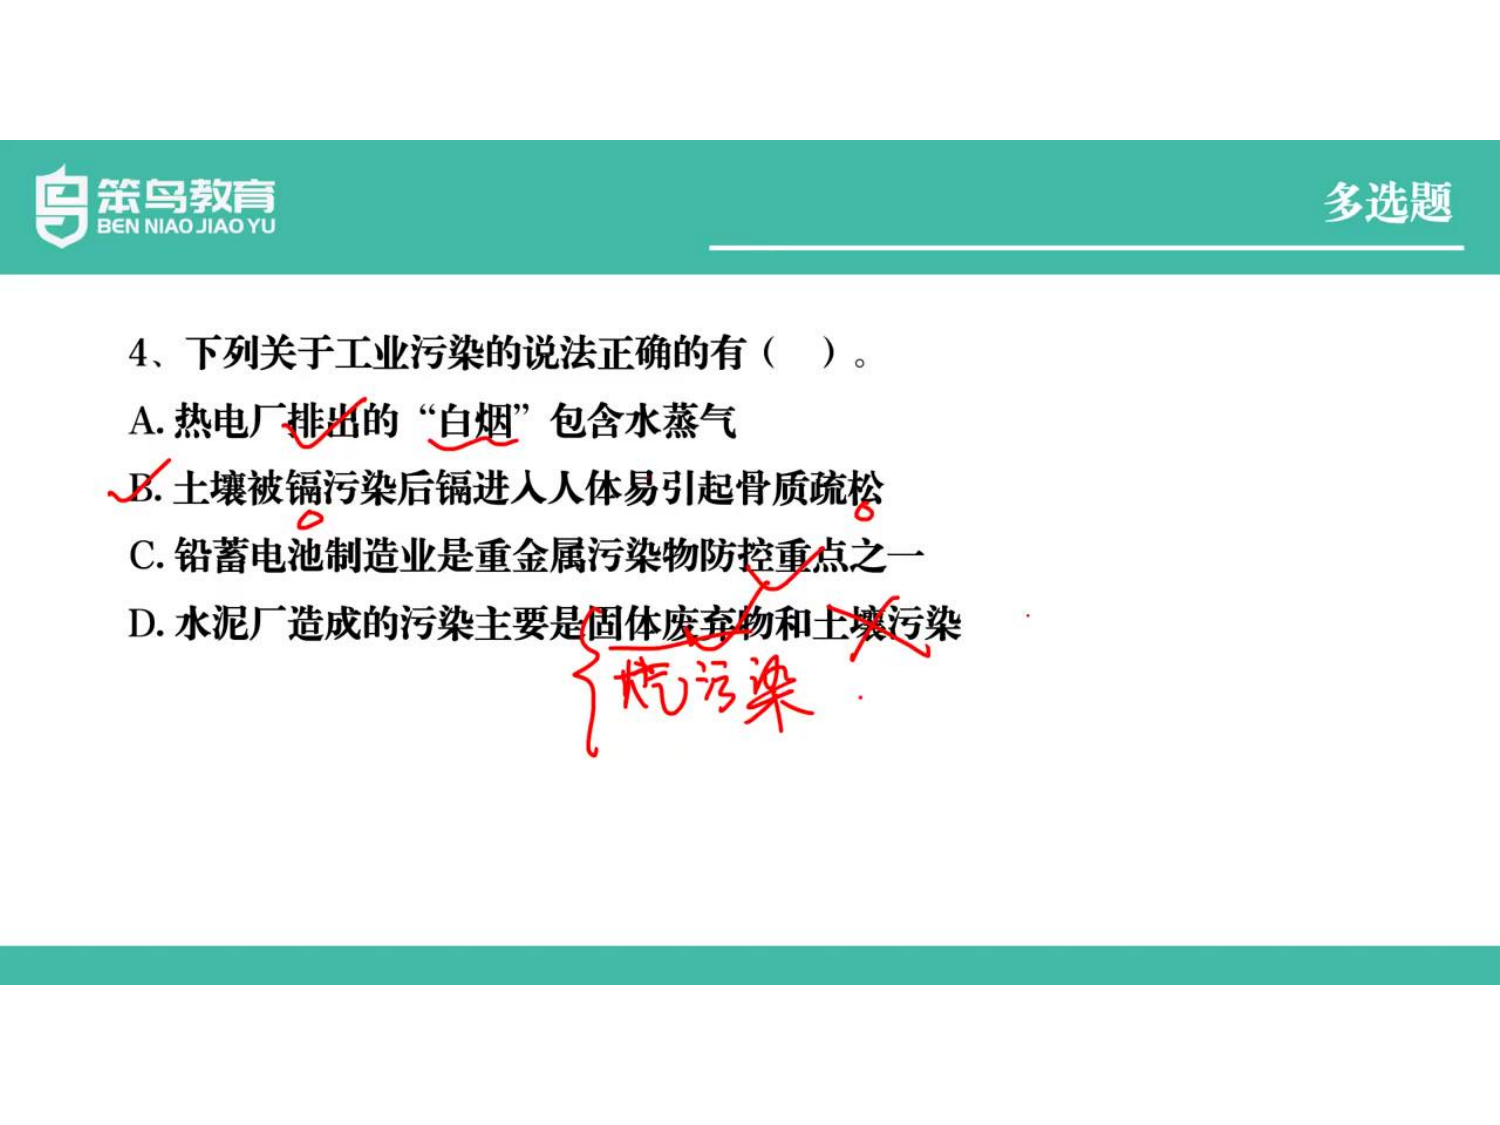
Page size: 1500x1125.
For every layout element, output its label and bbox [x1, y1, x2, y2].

picture [0, 140, 1500, 985]
